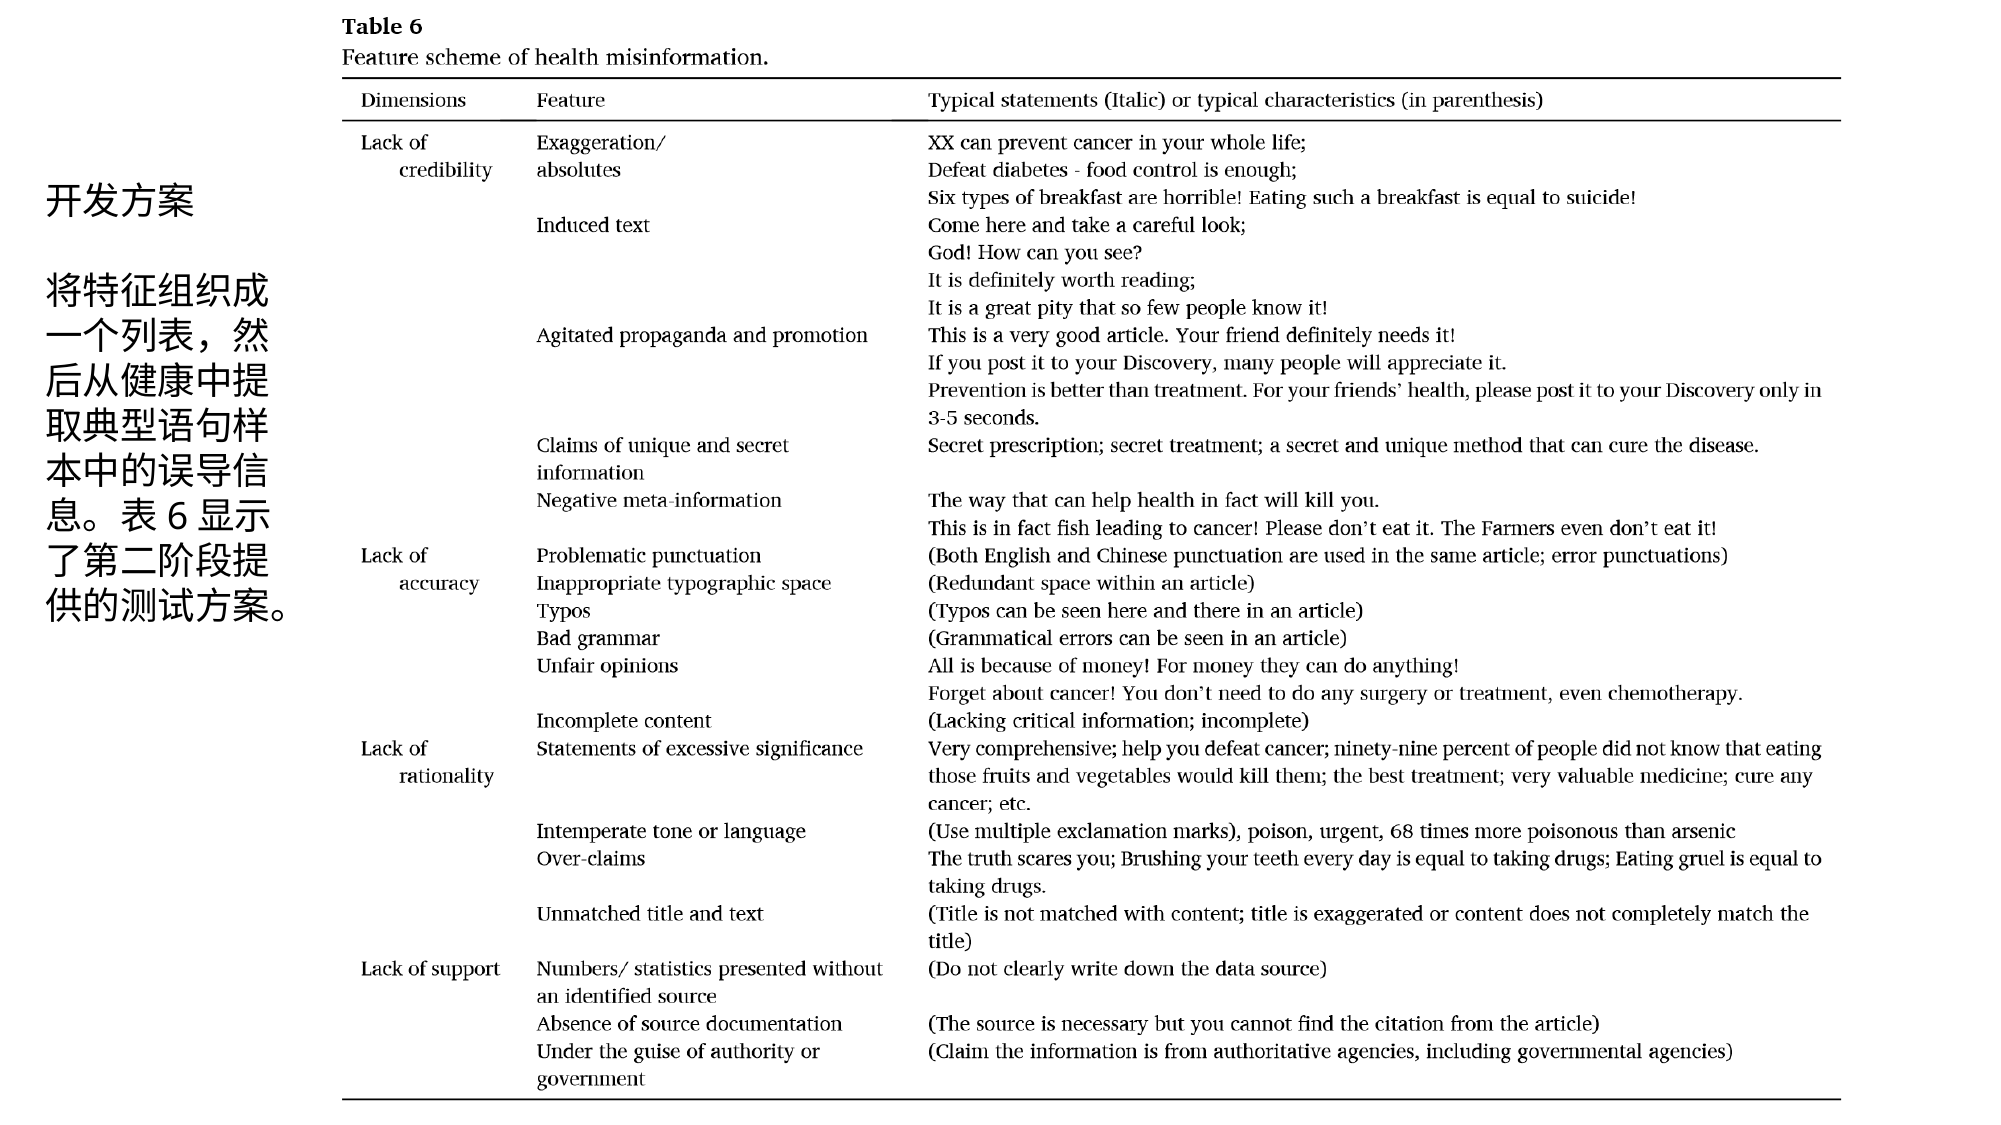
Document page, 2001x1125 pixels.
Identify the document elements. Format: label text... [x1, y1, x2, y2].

picture [330, 0, 1862, 1125]
text_box 开发方案 将特征组织成一个列表，然后从健康中提取典型语句样本中的误导信息。表6显示了第二阶段提供的测试方案。 [30, 169, 298, 679]
